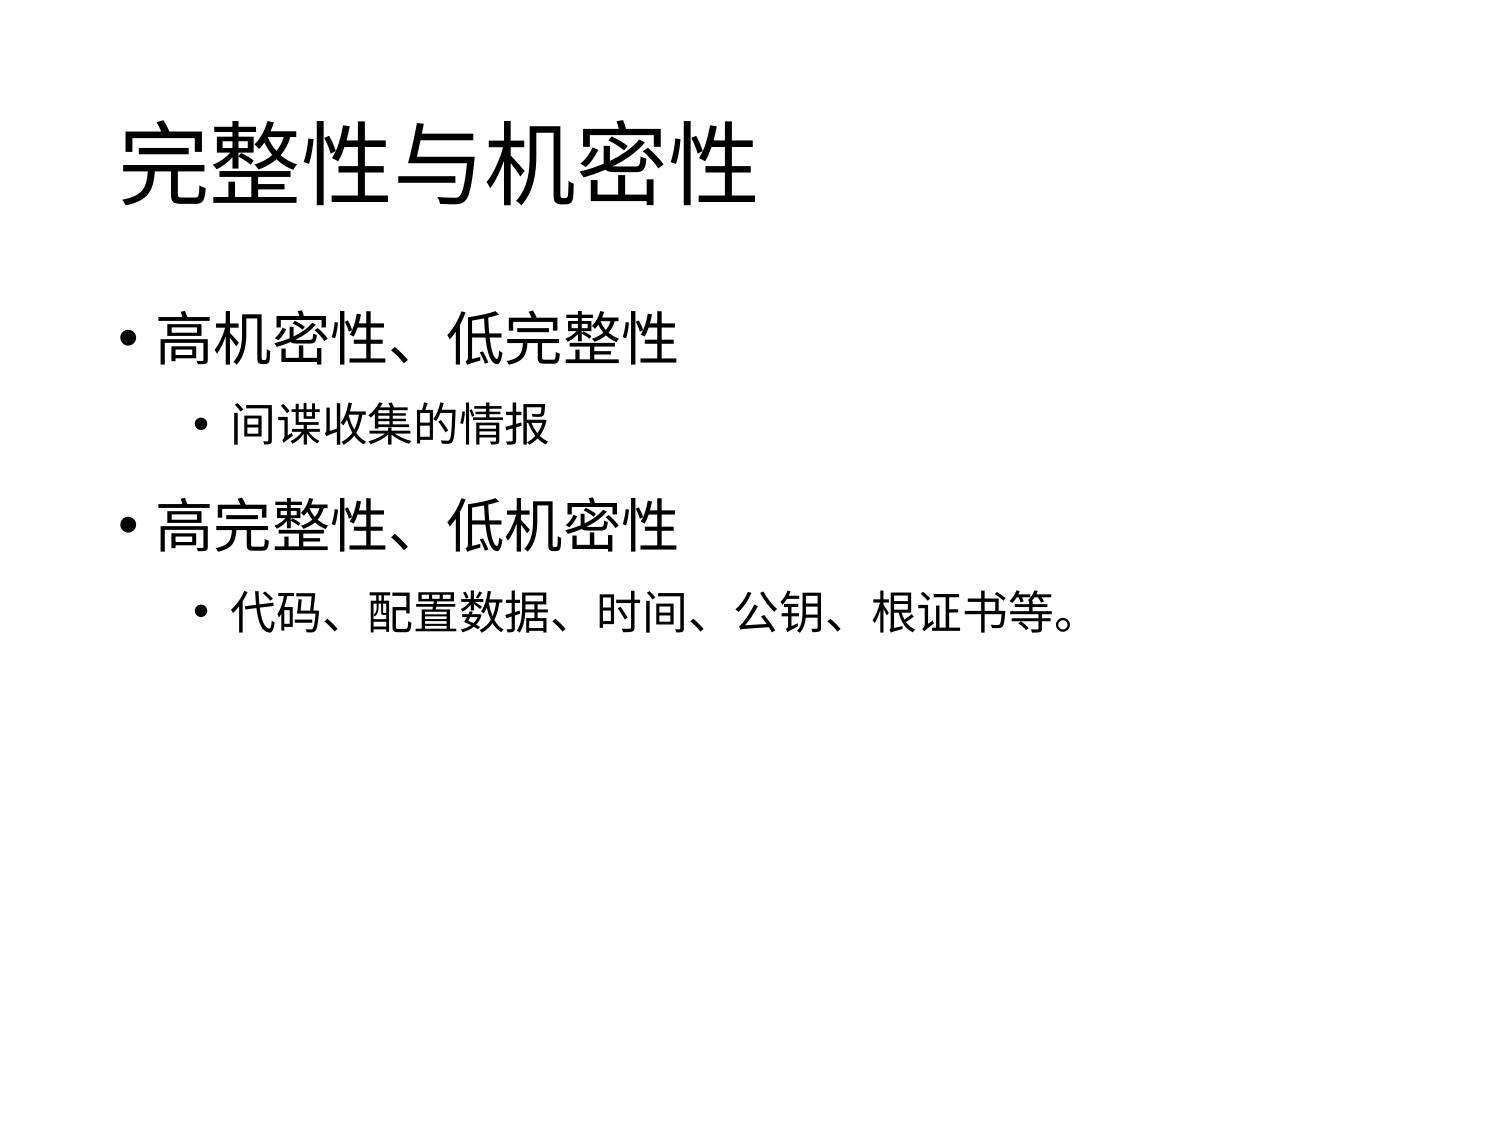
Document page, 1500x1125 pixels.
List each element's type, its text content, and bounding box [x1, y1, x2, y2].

title 完整性与机密性 [103, 59, 1397, 277]
list 高机密性、低完整性 间谍收集的情报 高完整性、低机密性 代码、配置数据、时间、公钥、根证书等。 [103, 277, 1397, 1018]
